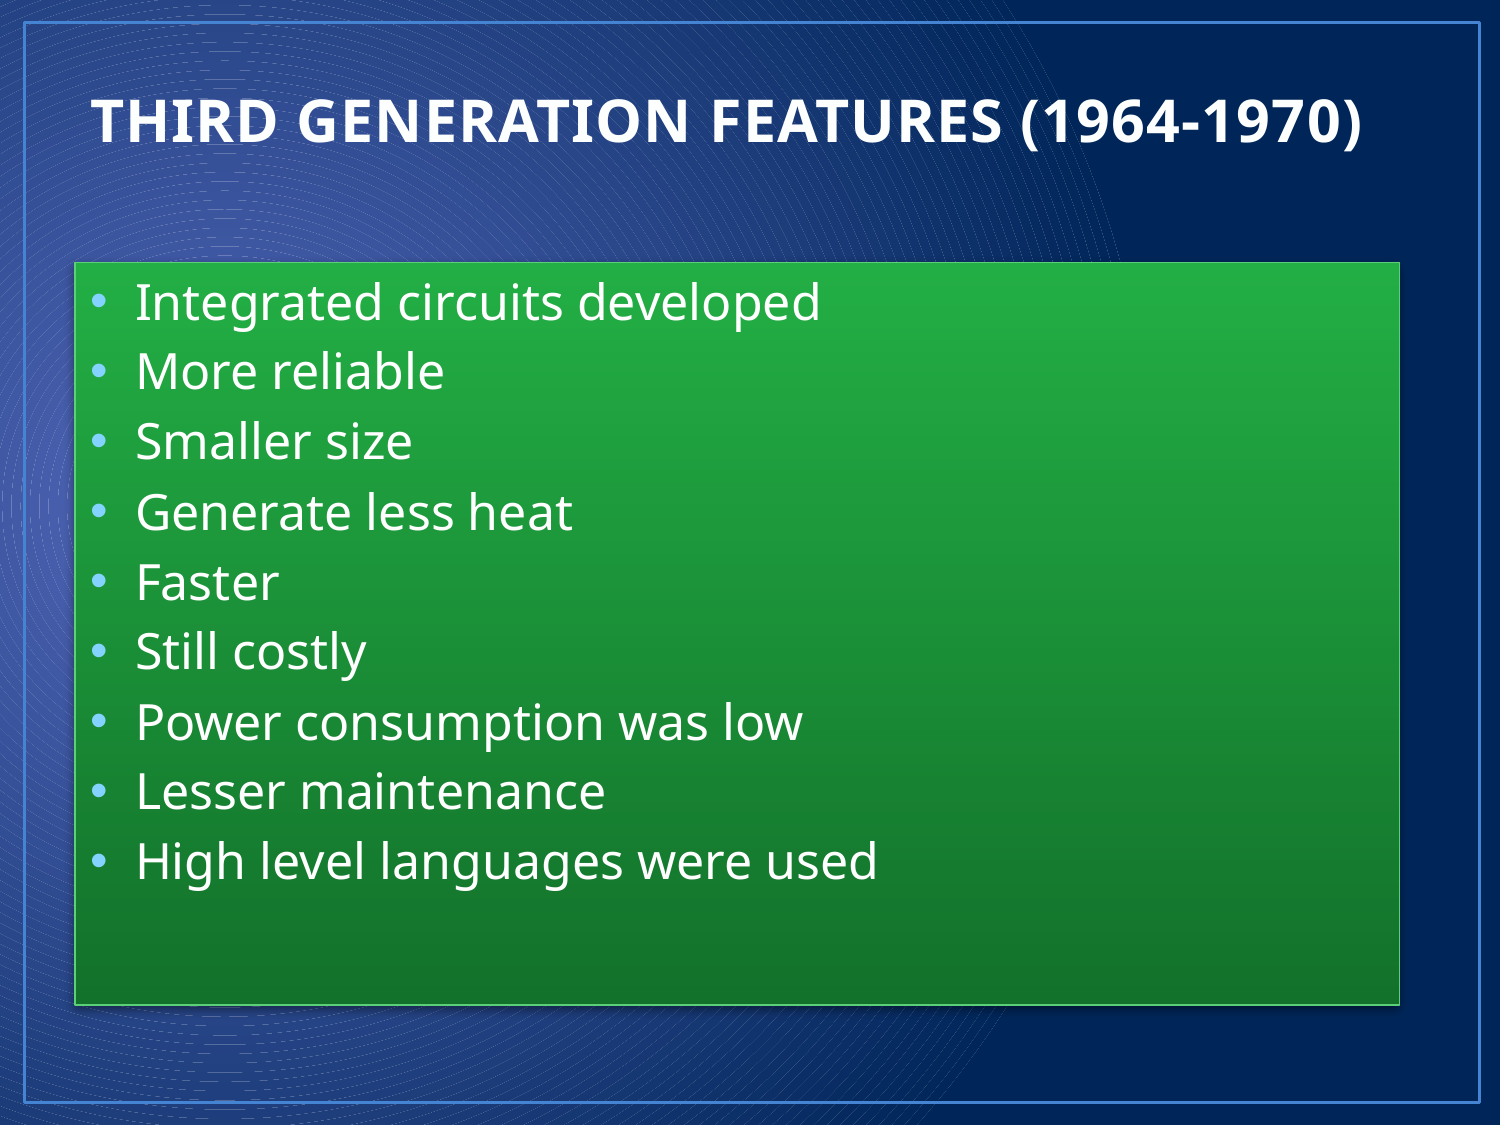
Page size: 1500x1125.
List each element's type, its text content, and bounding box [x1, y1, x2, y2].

title THIRD GENERATION FEATURES (1964-1970) [75, 45, 1425, 233]
list Integrated circuits developed More reliable Smaller size Generate less heat Faster Still costly Power consumption was low Lesser maintenance High level languages were used [74, 262, 1400, 1006]
